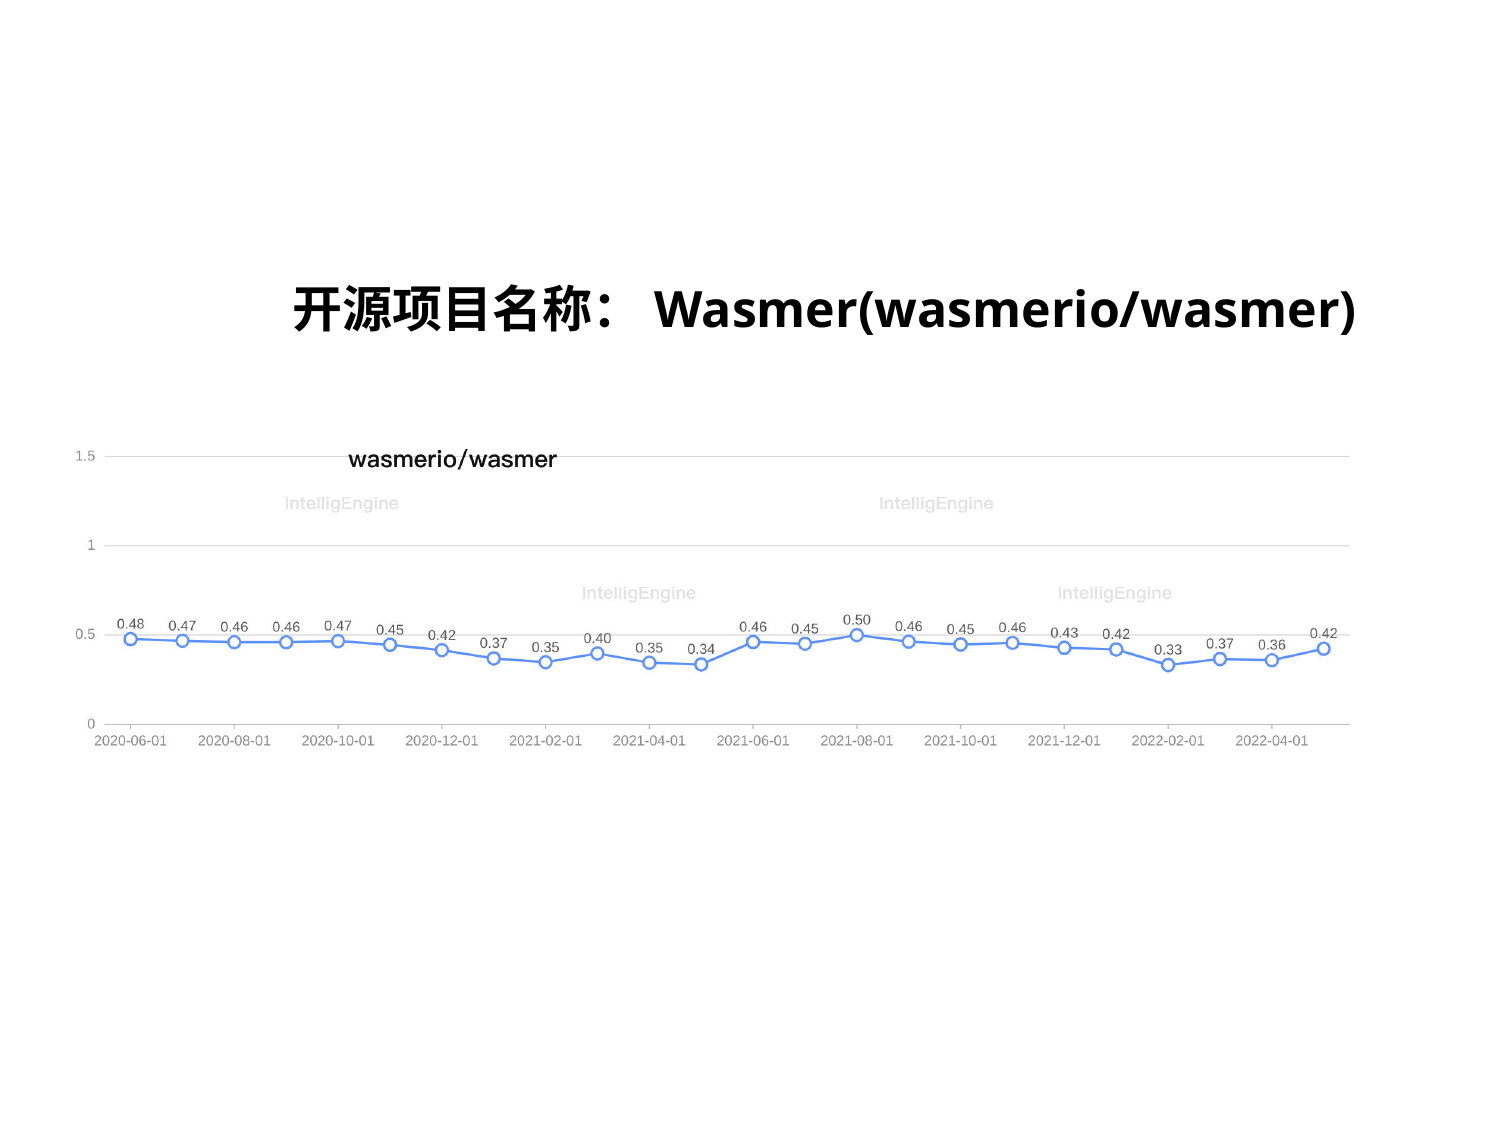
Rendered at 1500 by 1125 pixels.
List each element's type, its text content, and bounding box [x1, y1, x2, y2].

picture [74, 449, 1351, 748]
text_box 开源项目名称：Wasmer(wasmerio/wasmer) [277, 224, 1373, 345]
